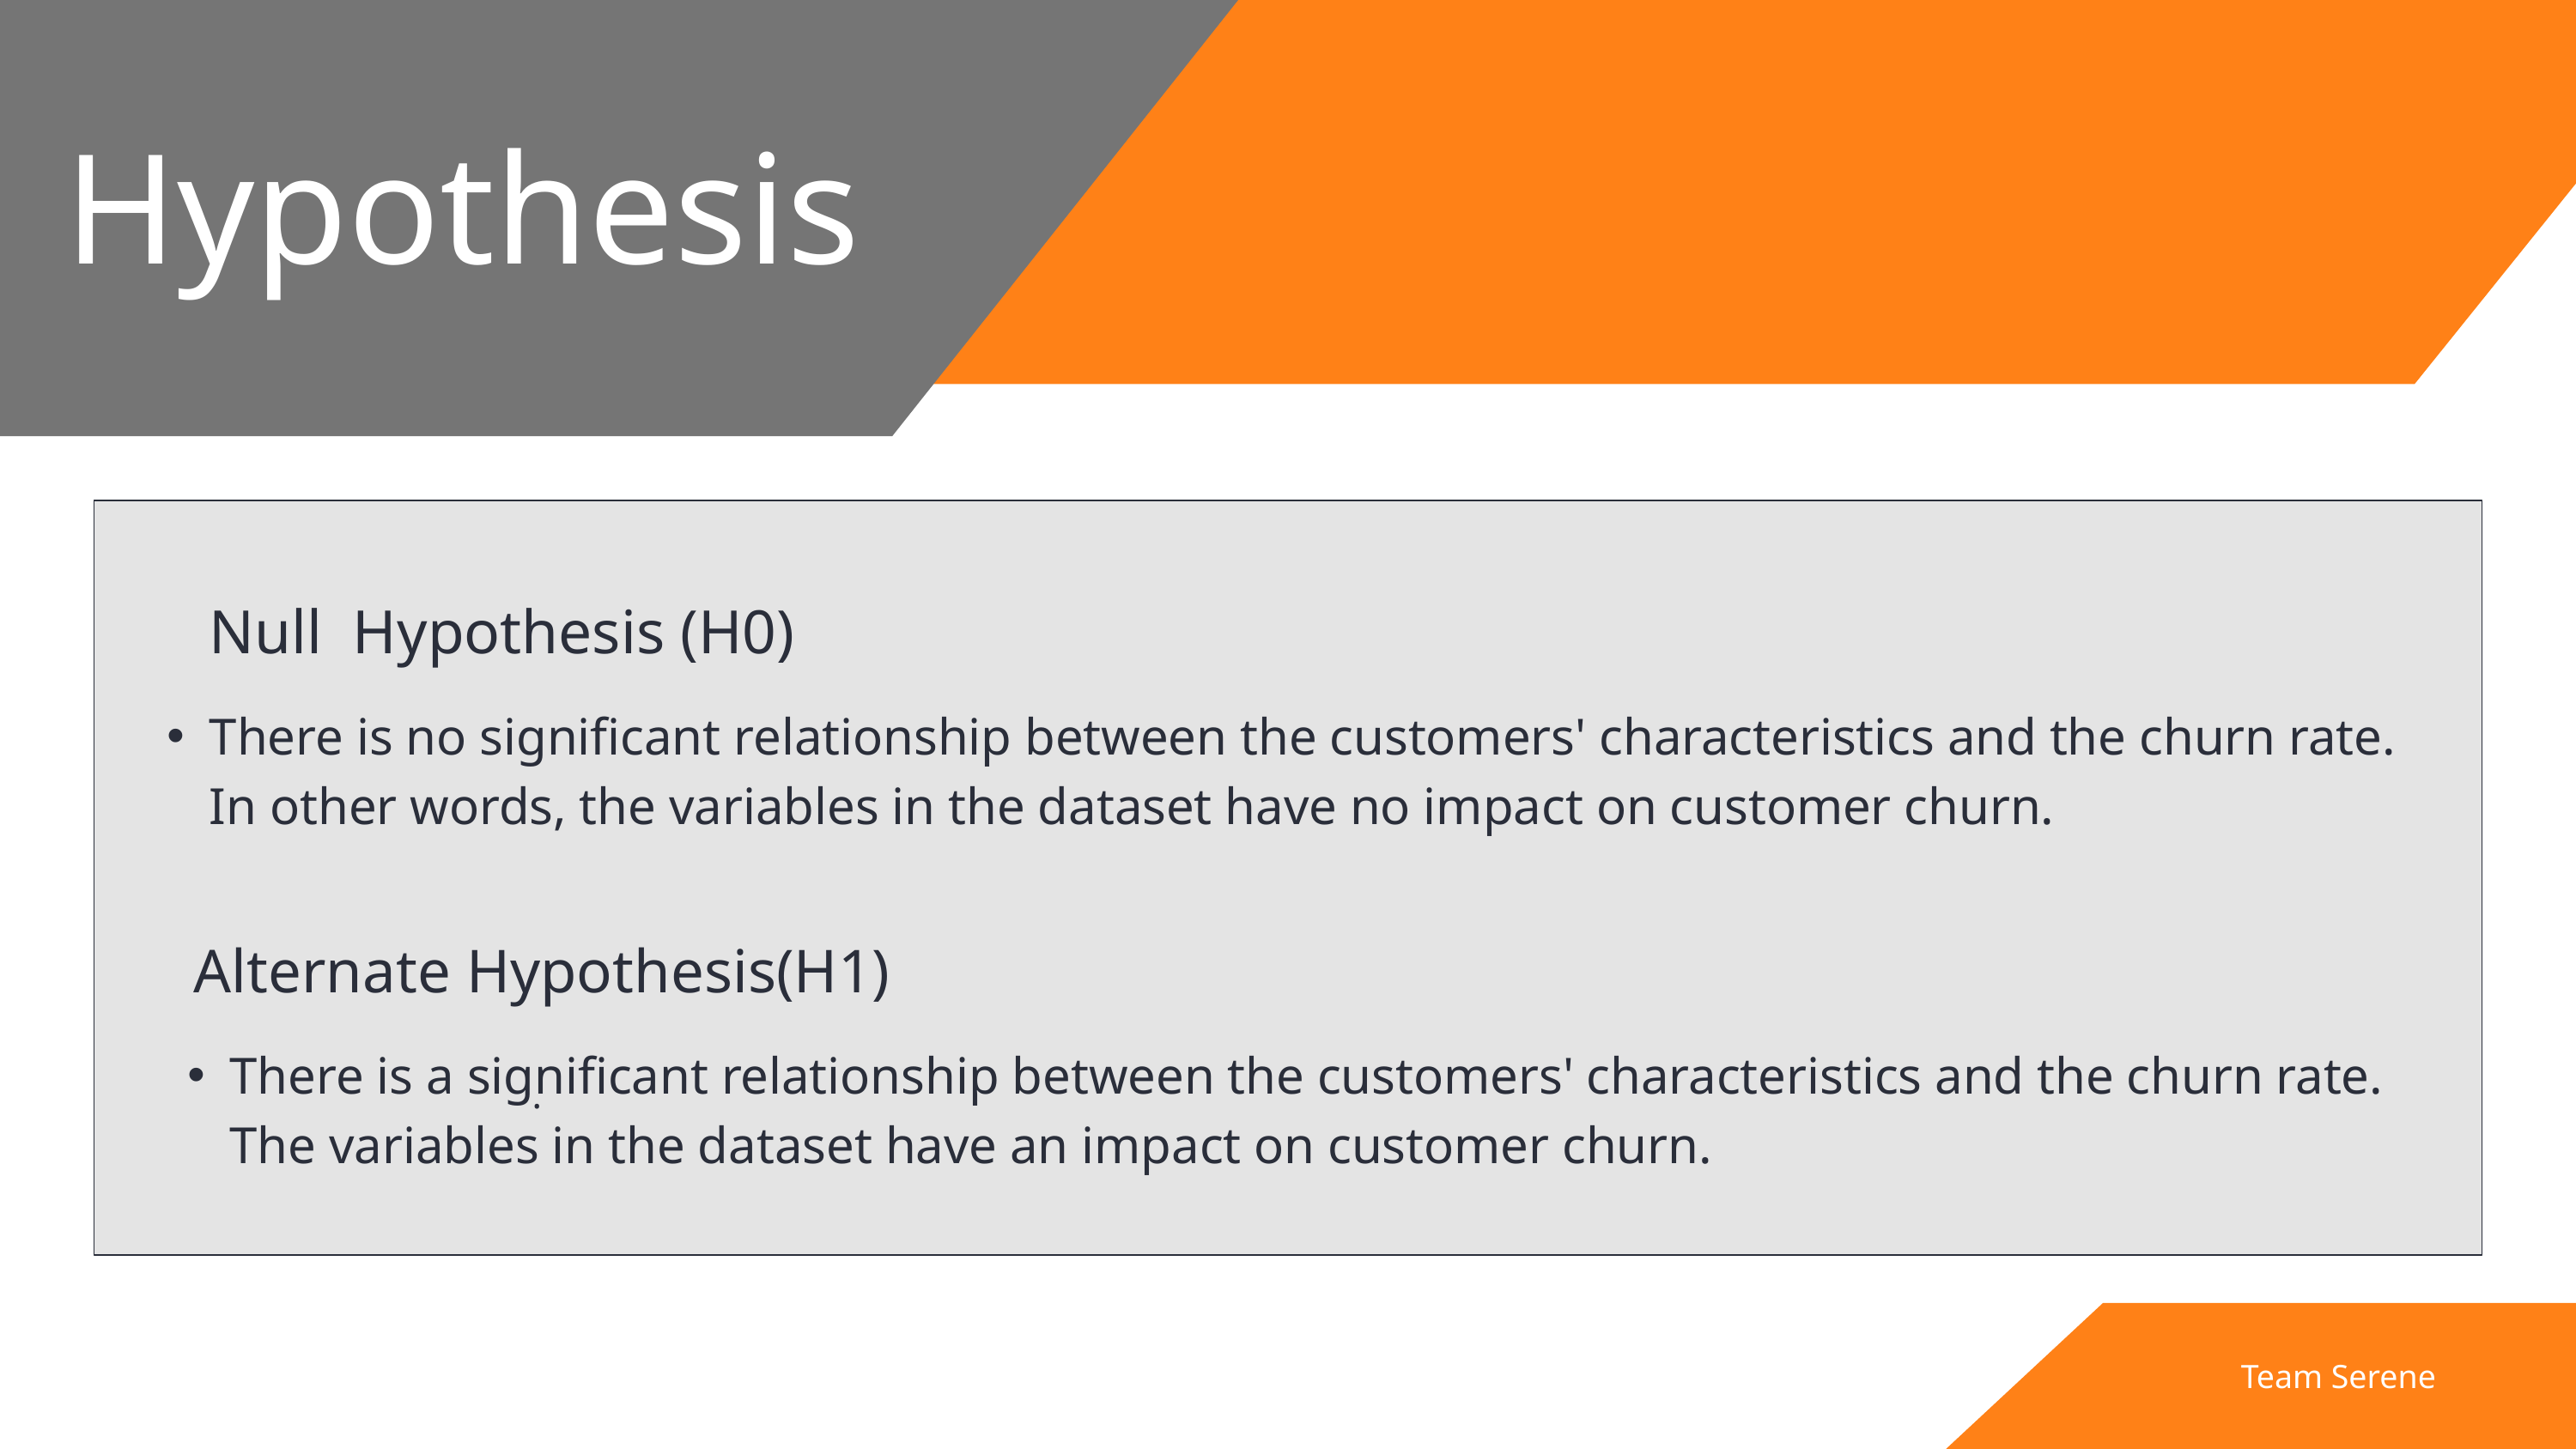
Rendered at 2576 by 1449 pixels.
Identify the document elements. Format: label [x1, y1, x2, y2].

text_box [0, 0, 1249, 437]
text_box [1255, 0, 2576, 385]
text_box [94, 500, 2482, 1256]
text_box [1945, 1302, 2576, 1449]
